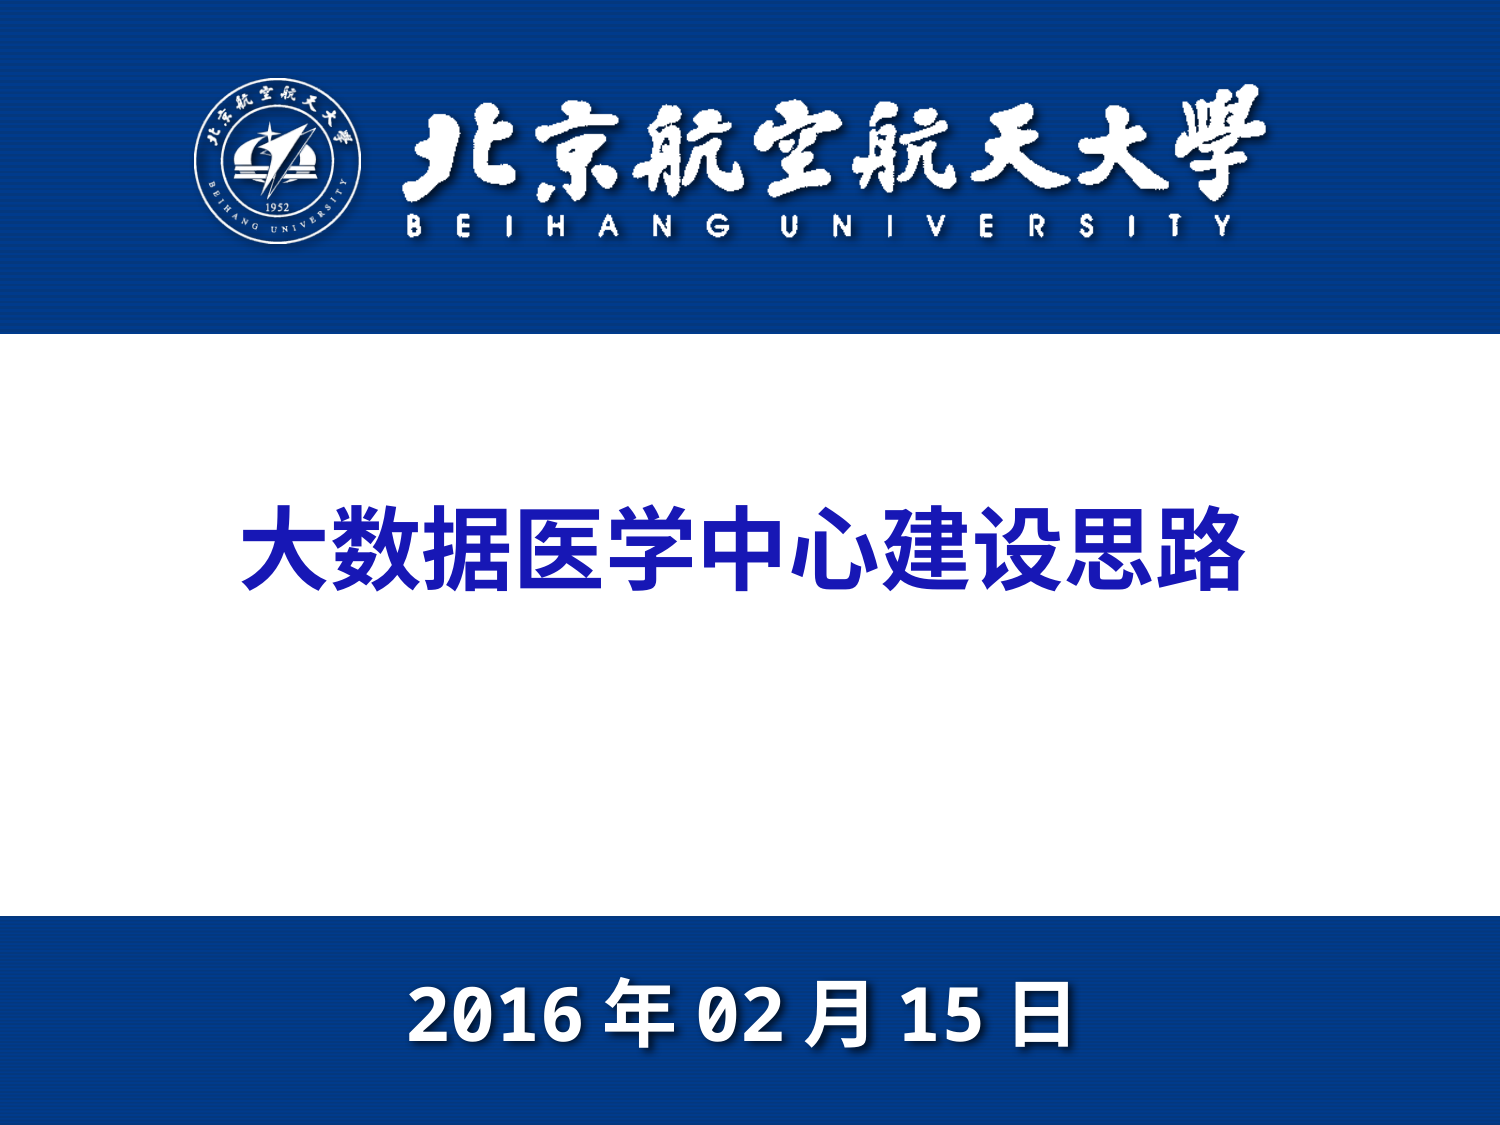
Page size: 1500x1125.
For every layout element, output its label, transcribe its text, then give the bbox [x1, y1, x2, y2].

picture [0, 916, 1500, 1125]
picture [0, 0, 1500, 334]
text_box 2016年02月15日 [127, 958, 1358, 1064]
text_box 大数据医学中心建设思路 [5, 429, 1481, 609]
